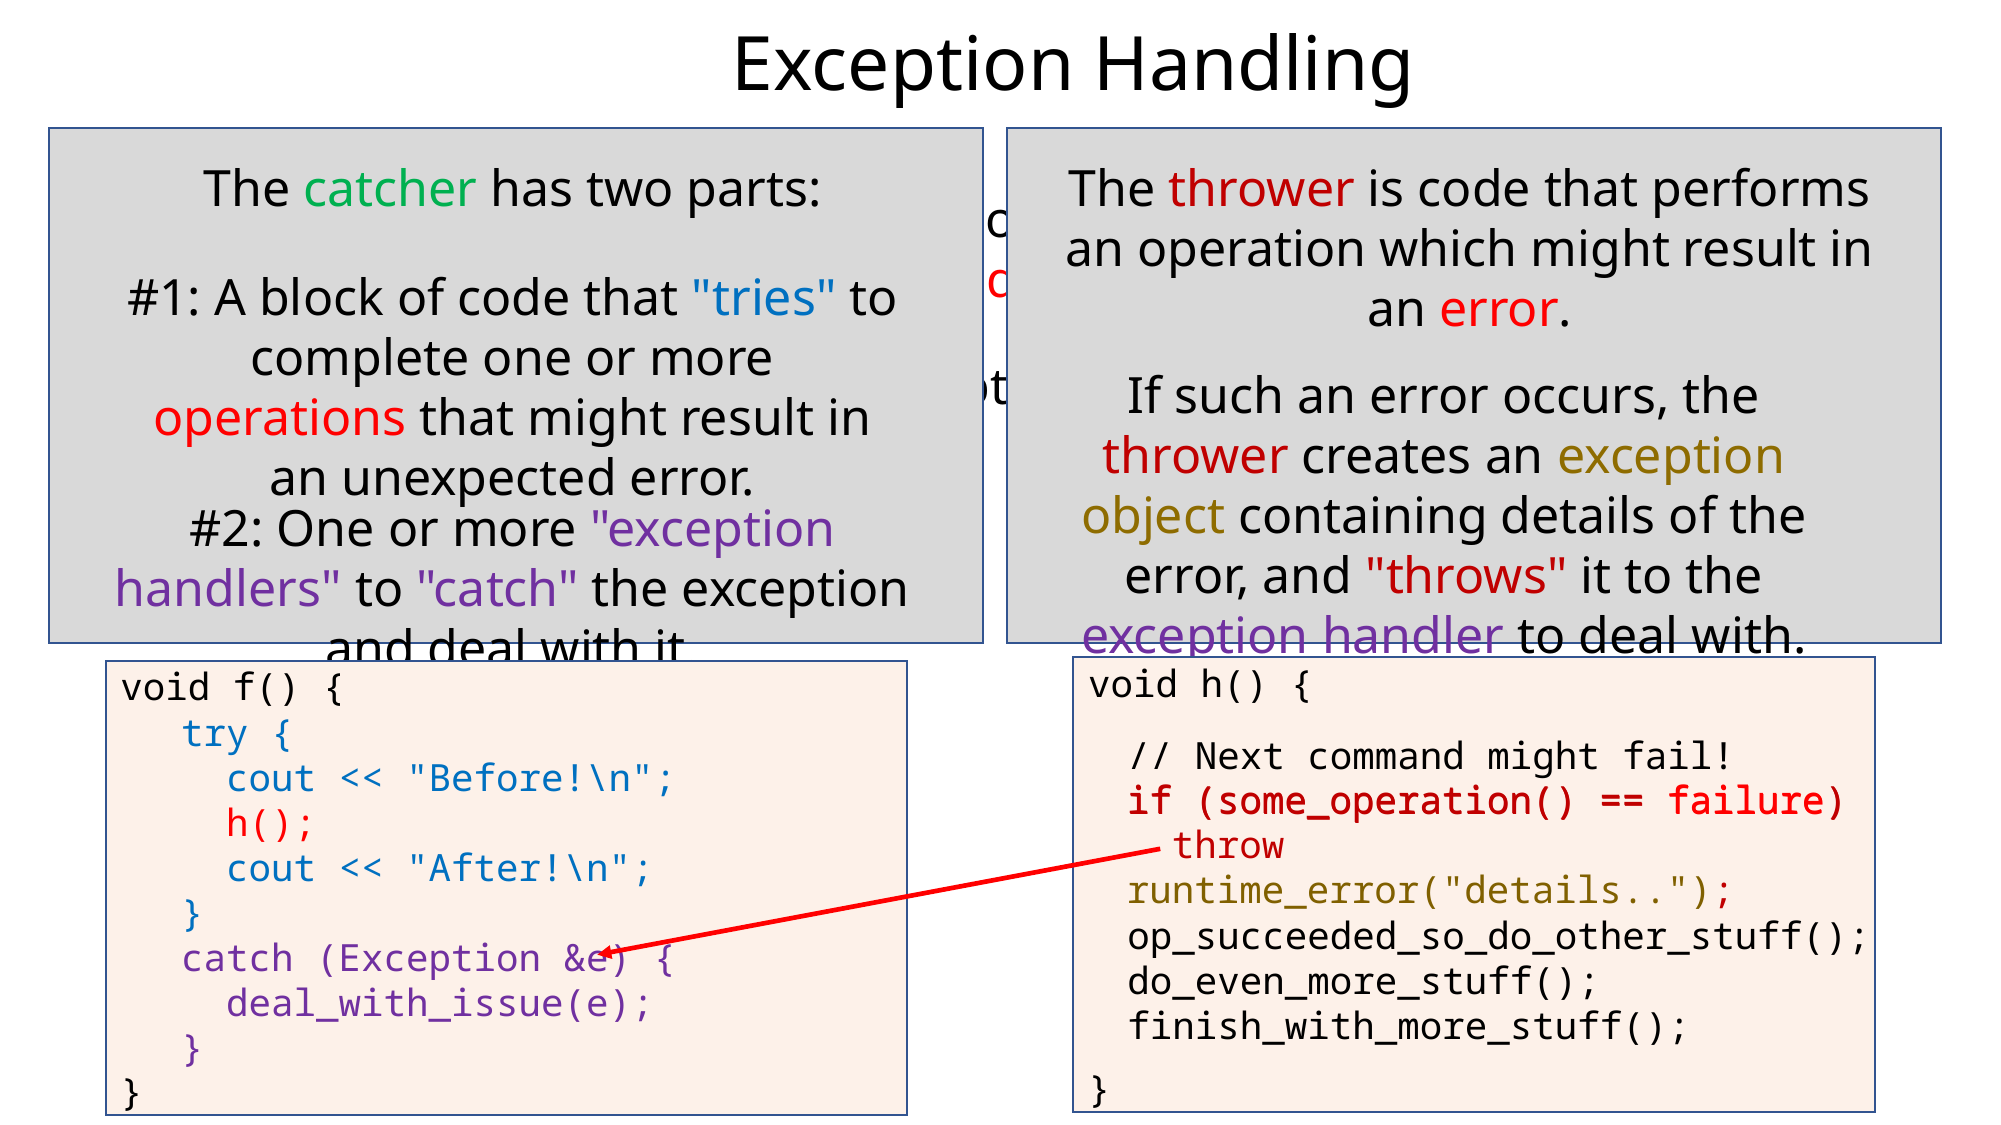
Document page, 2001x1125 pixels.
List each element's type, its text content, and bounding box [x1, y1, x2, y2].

text_box The catcher has two parts: [45, 148, 980, 224]
text_box void f() { } [105, 660, 908, 1116]
text_box If such an error occurs, the thrower creates an exception object containing details of the error, and "throws" it to the exception handler to deal with. [1026, 356, 1862, 672]
text_box void h() { } [1072, 656, 1876, 848]
text_box Exception Handling is a language tool used to handle a situation when an unexpected error occurs. [984, 180, 1006, 315]
text_box #1: A block of code that "tries" to complete one or more operations that might result in an unexpected error. [104, 257, 920, 513]
text_box The thrower is code that performs an operation which might result in an error. [1026, 148, 1913, 344]
text_box #2: One or more "exception handlers" to "catch" the exception and deal with it. [57, 489, 967, 684]
text_box There are two participants with exception handling: a catcher and a thrower [984, 347, 1006, 423]
text_box try { cout << "Before!\n"; h(); cout << "After!\n"; } [166, 701, 968, 926]
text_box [1112, 769, 1913, 876]
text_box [597, 848, 1161, 955]
text_box [48, 127, 984, 644]
text_box // Next command might fail! if (some_operation() == failure) ... op_succeeded_so_do_other_stuff(); do_even_more_stuff(); finish_with_more_stuff(); [1112, 679, 1914, 1055]
text_box void h() { } [1072, 955, 1876, 1113]
text_box catch (Exception &e) { deal_with_issue(e); } [166, 926, 870, 1077]
text_box [1006, 127, 1942, 644]
text_box Exception Handling [336, 7, 1811, 113]
